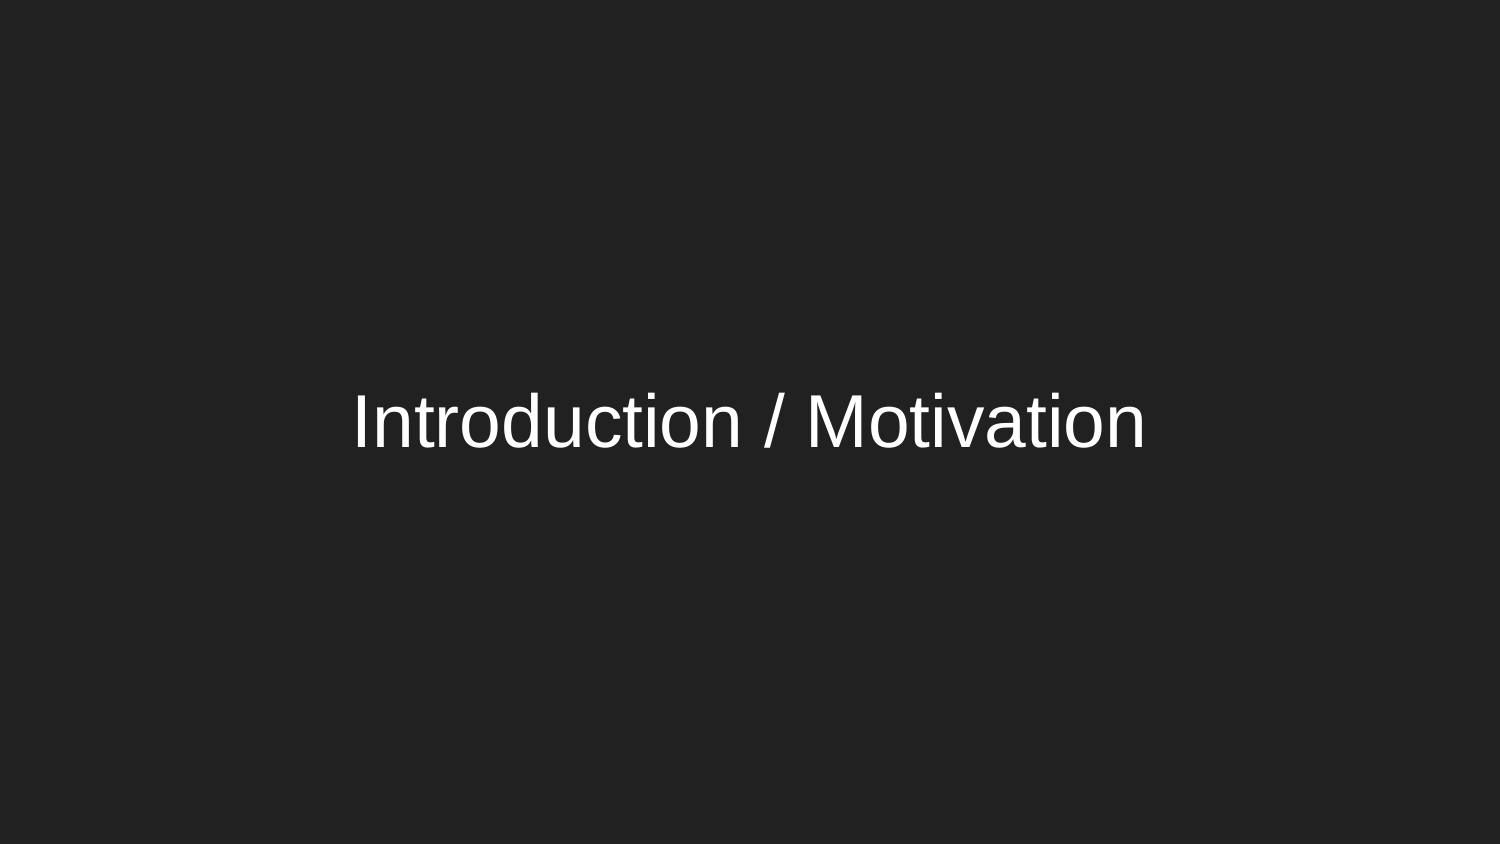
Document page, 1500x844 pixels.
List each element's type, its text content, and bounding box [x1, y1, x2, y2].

title Introduction / Motivation [51, 352, 1449, 491]
